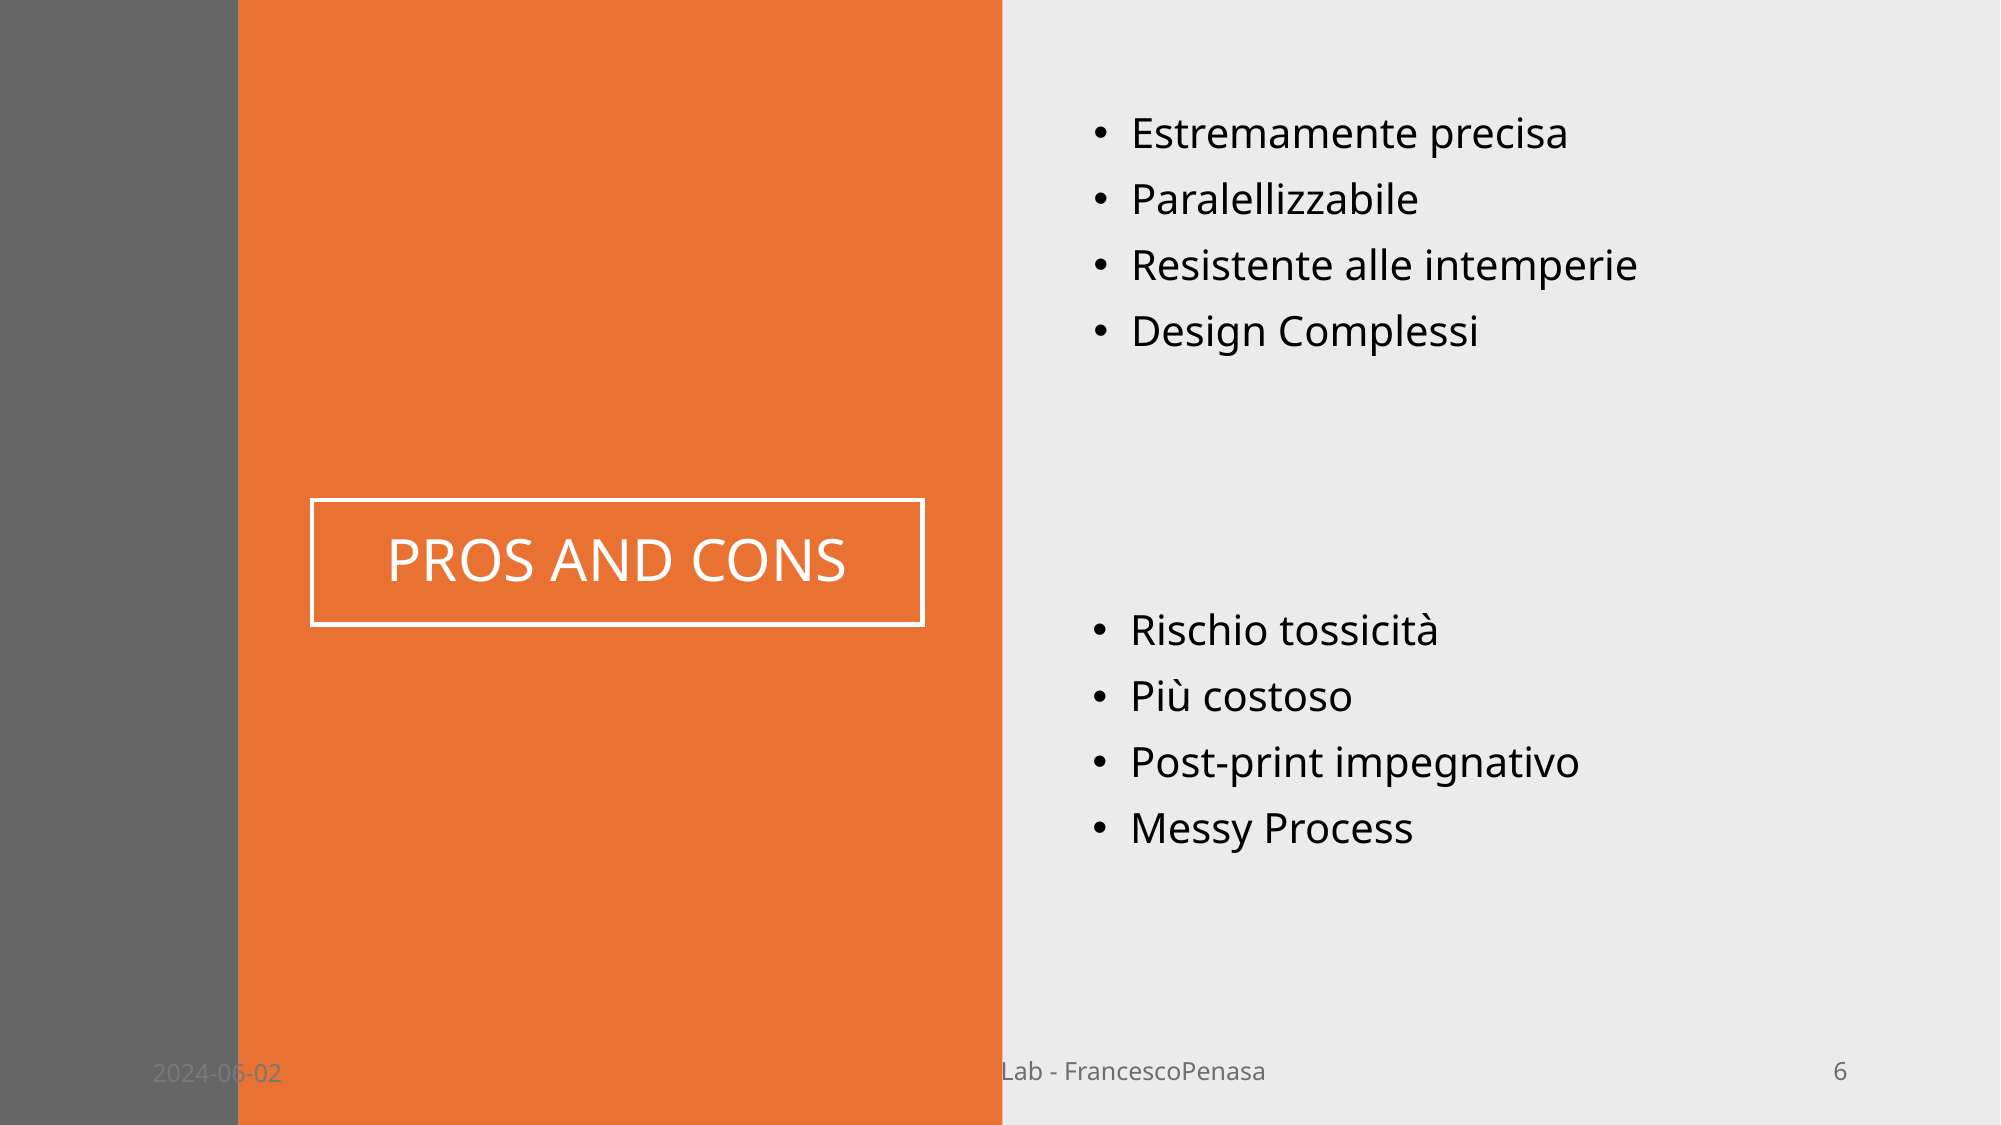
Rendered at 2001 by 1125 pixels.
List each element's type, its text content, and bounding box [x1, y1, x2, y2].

text_box [240, 0, 1004, 1125]
list Estremamente precisa Paralellizzabile Resistente alle intemperie Design Complessi [1078, 104, 1908, 523]
footer 2024 - Formazione SunLab - FrancescoPenasa [662, 1042, 1338, 1103]
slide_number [137, 1042, 588, 1103]
slide_number 6 [1412, 1042, 1863, 1103]
text_box [1004, 0, 2000, 1125]
title PROS AND CONS [311, 500, 923, 625]
text_box [0, 0, 240, 1125]
text_box Rischio tossicità Più costoso Post-print impegnativo Messy Process [1077, 602, 1908, 1020]
